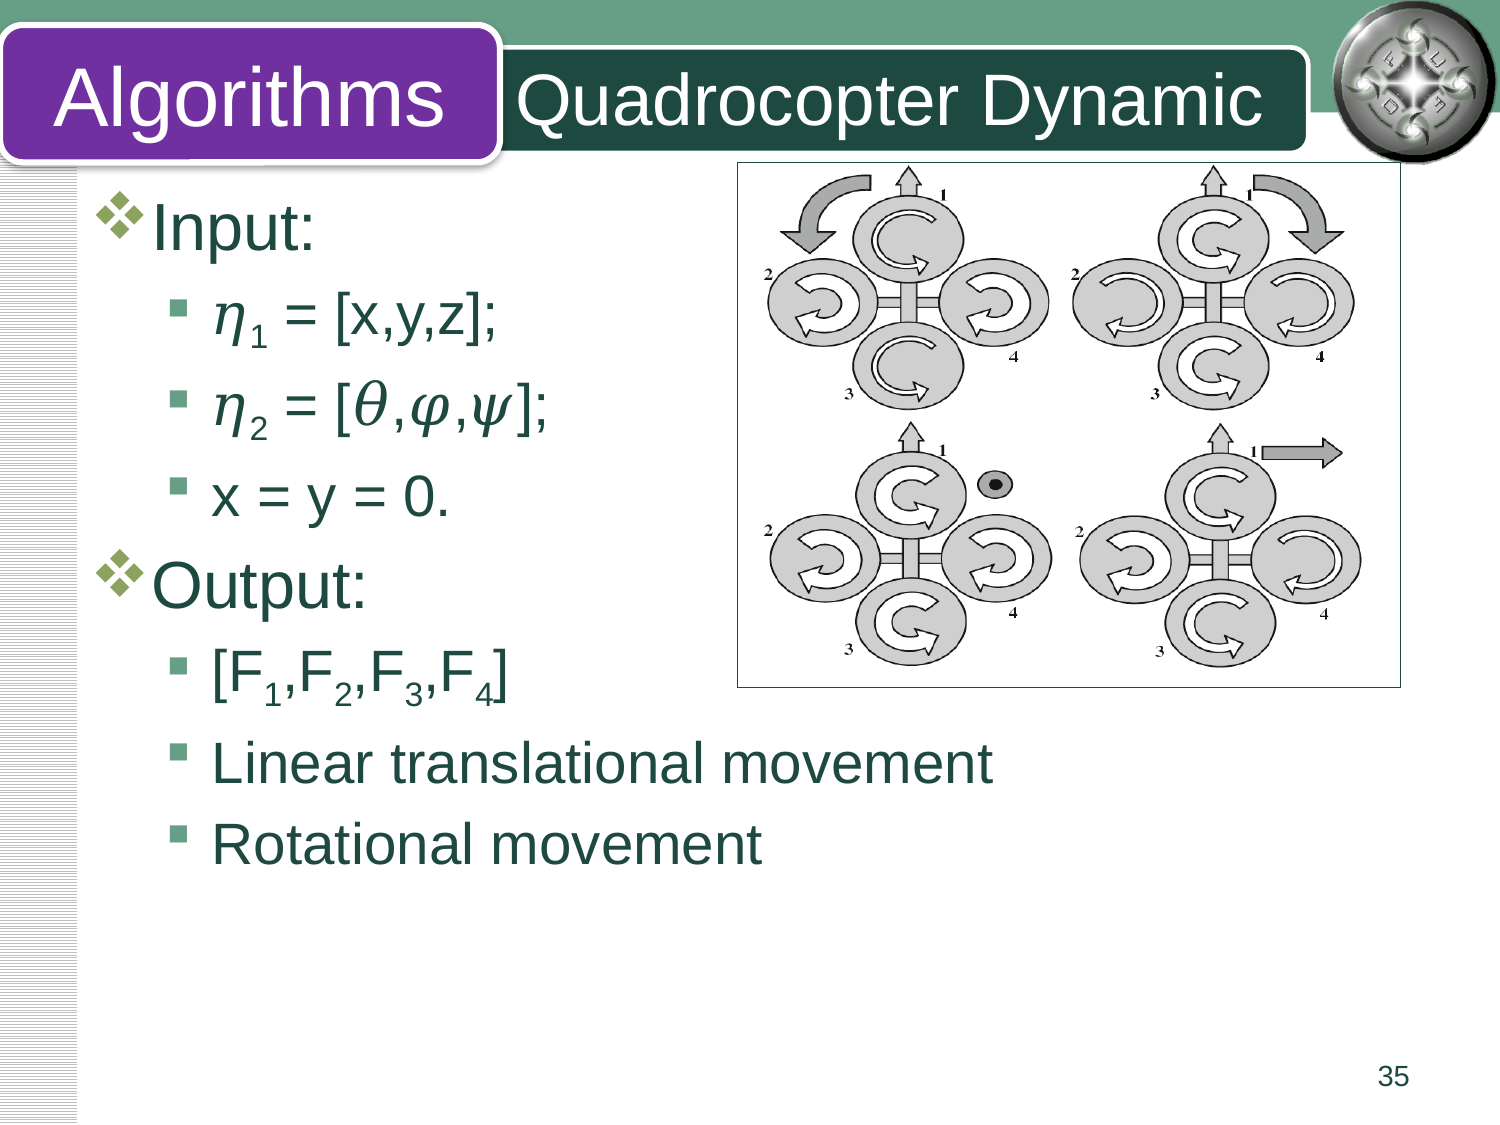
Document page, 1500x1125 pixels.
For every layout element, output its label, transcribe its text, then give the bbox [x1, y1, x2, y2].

picture [737, 0, 1500, 688]
slide_number 35 [1074, 1049, 1426, 1103]
list Input: 𝜂1 = [x,y,z]; 𝜂2 = [𝜃,𝜑,𝜓]; x = y = 0. Output: [F1,F2,F3,F4] Linear translational movement Rotational movement [74, 176, 1426, 1001]
text_box Algorithms [0, 21, 504, 166]
title Quadrocopter Dynamic [508, 49, 1307, 143]
